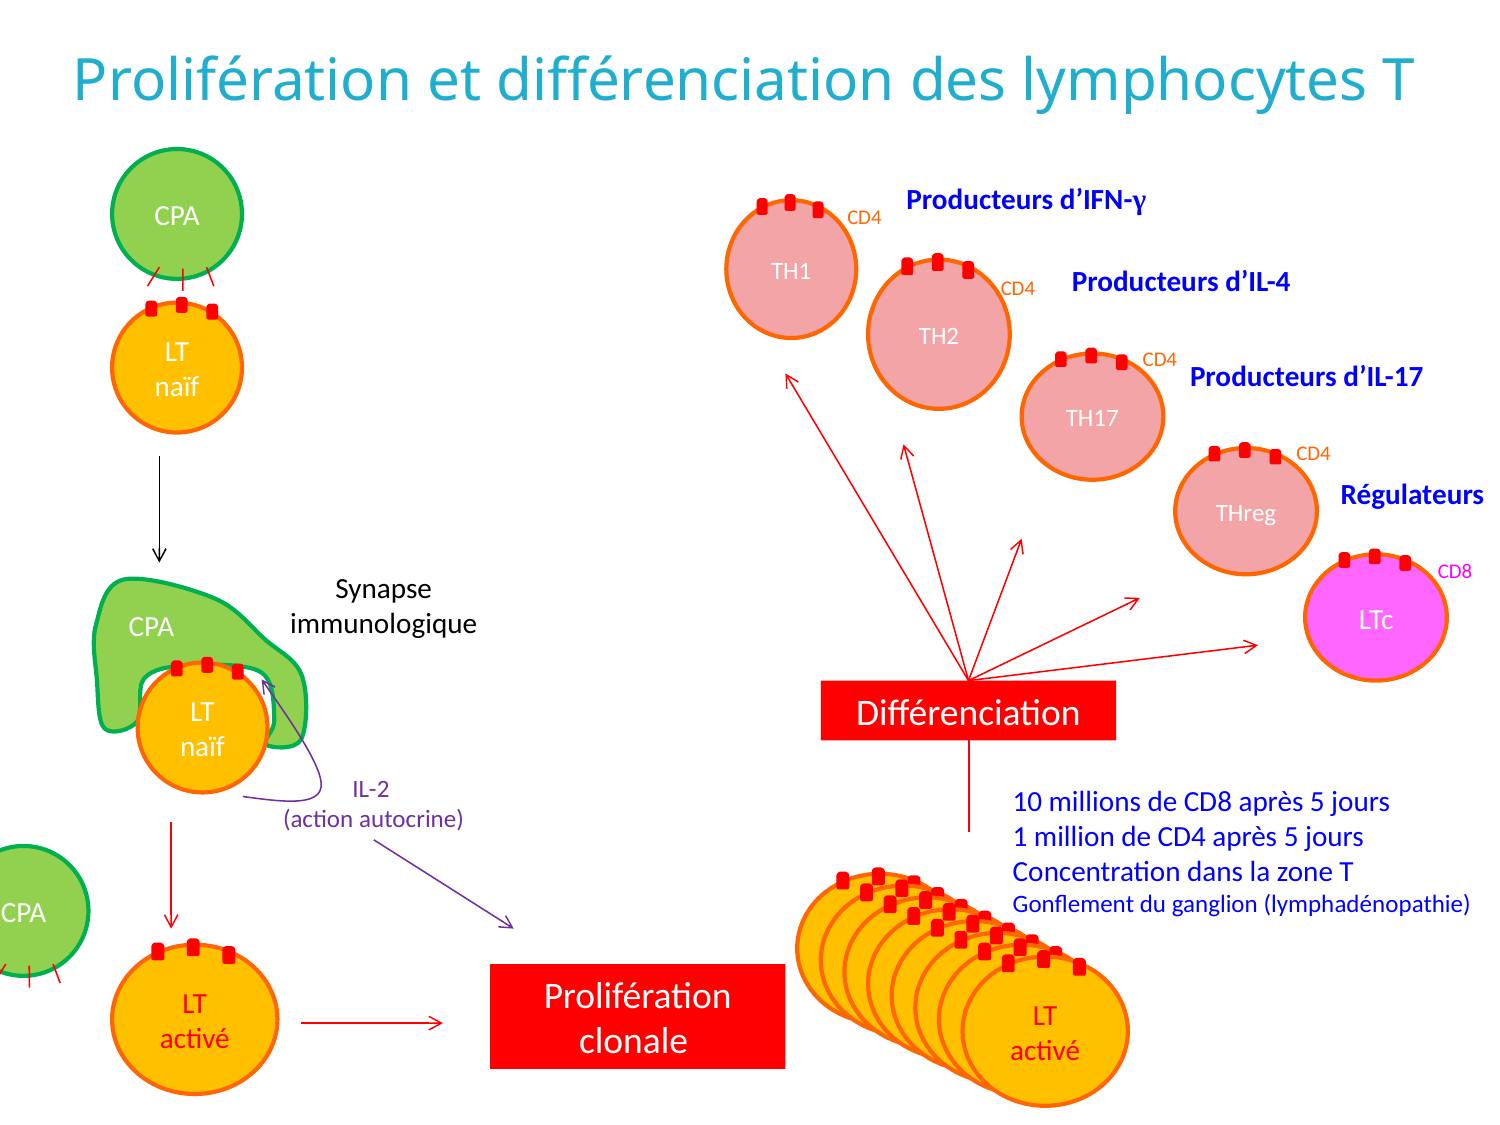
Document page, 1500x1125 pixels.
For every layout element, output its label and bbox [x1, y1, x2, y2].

text_box [726, 172, 1500, 833]
text_box [111, 940, 278, 1095]
text_box [490, 964, 786, 1069]
text_box [89, 562, 514, 929]
text_box [111, 298, 243, 433]
text_box [796, 775, 1500, 1107]
text_box [111, 148, 243, 291]
title [29, 19, 1459, 135]
text_box [0, 845, 89, 988]
